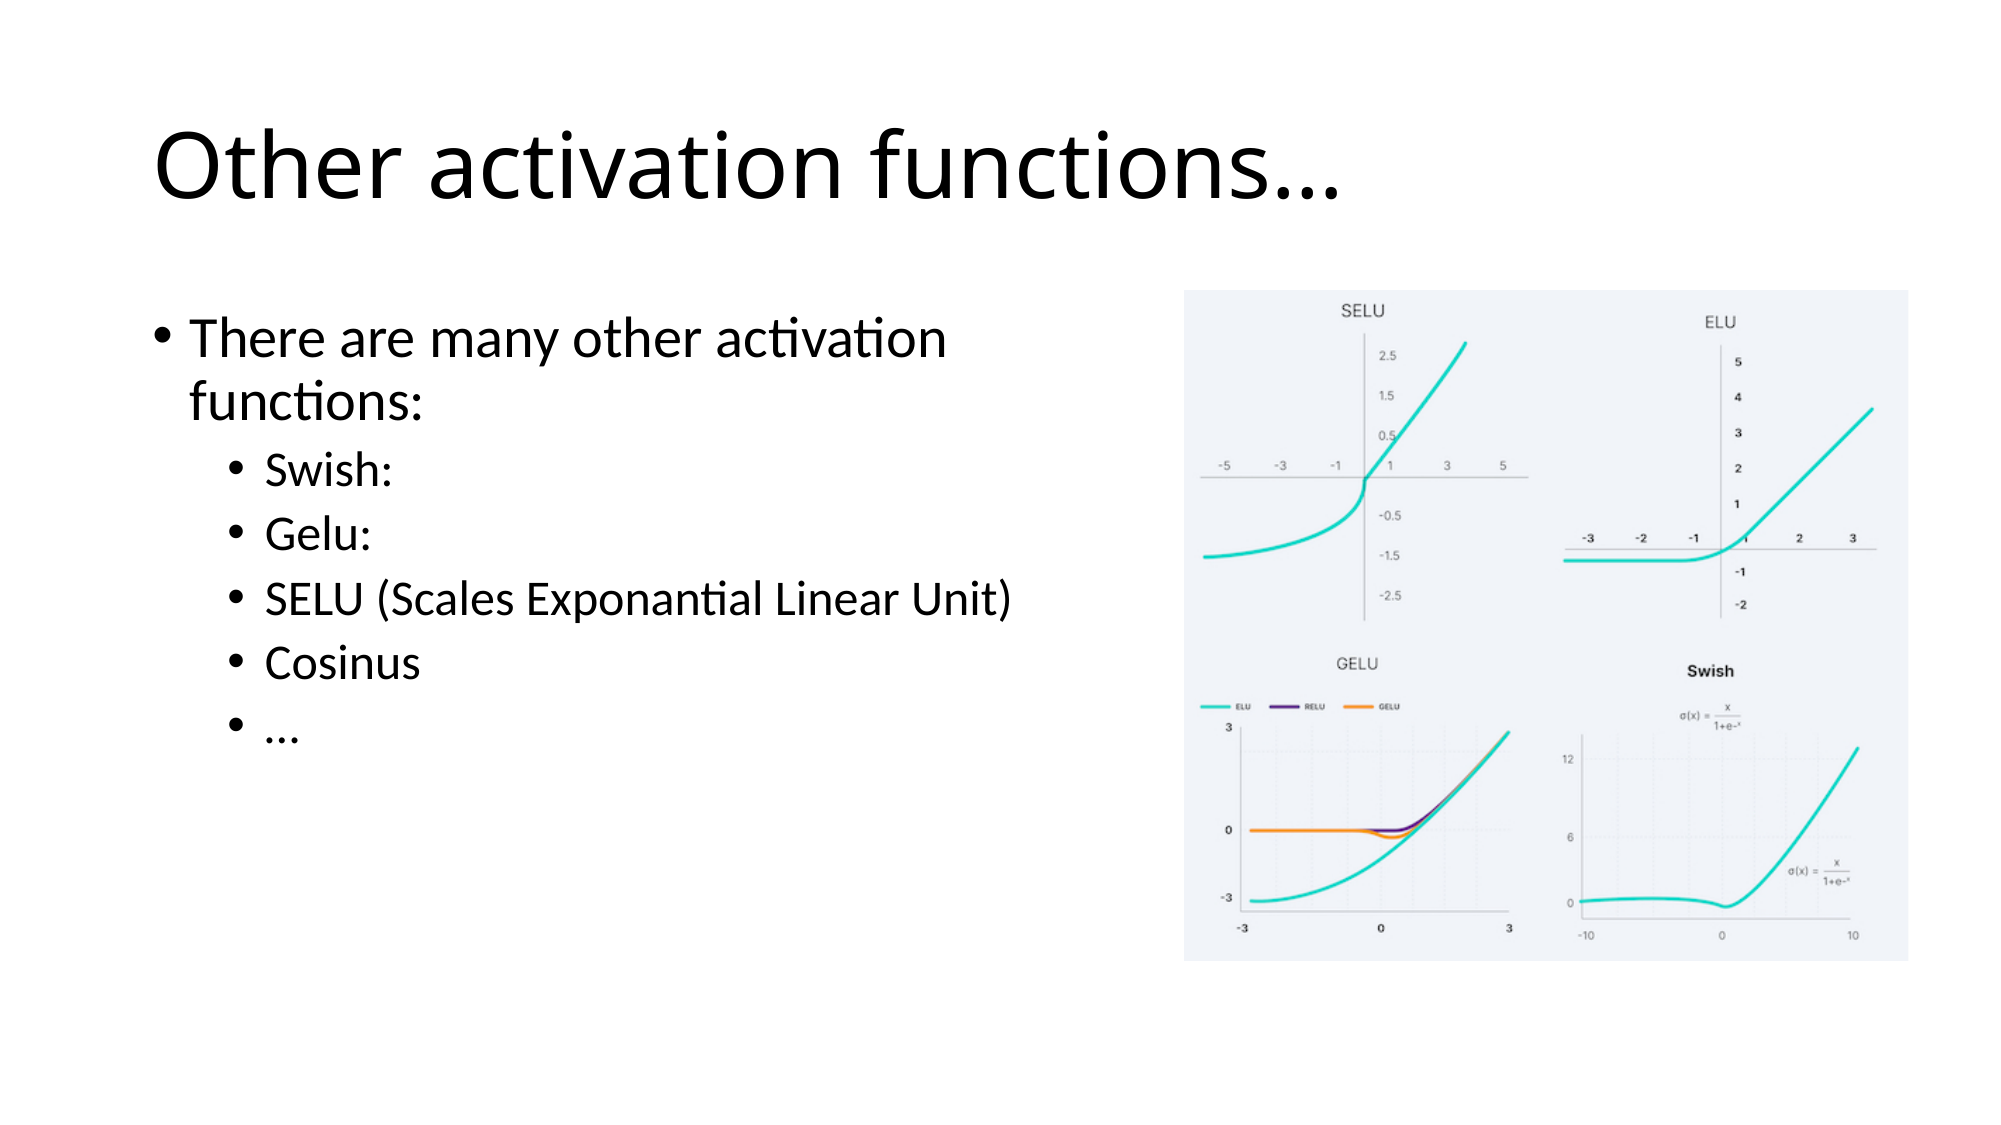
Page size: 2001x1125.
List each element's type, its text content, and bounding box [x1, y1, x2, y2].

title Other activation functions… [137, 59, 1863, 278]
picture [1183, 290, 1909, 961]
